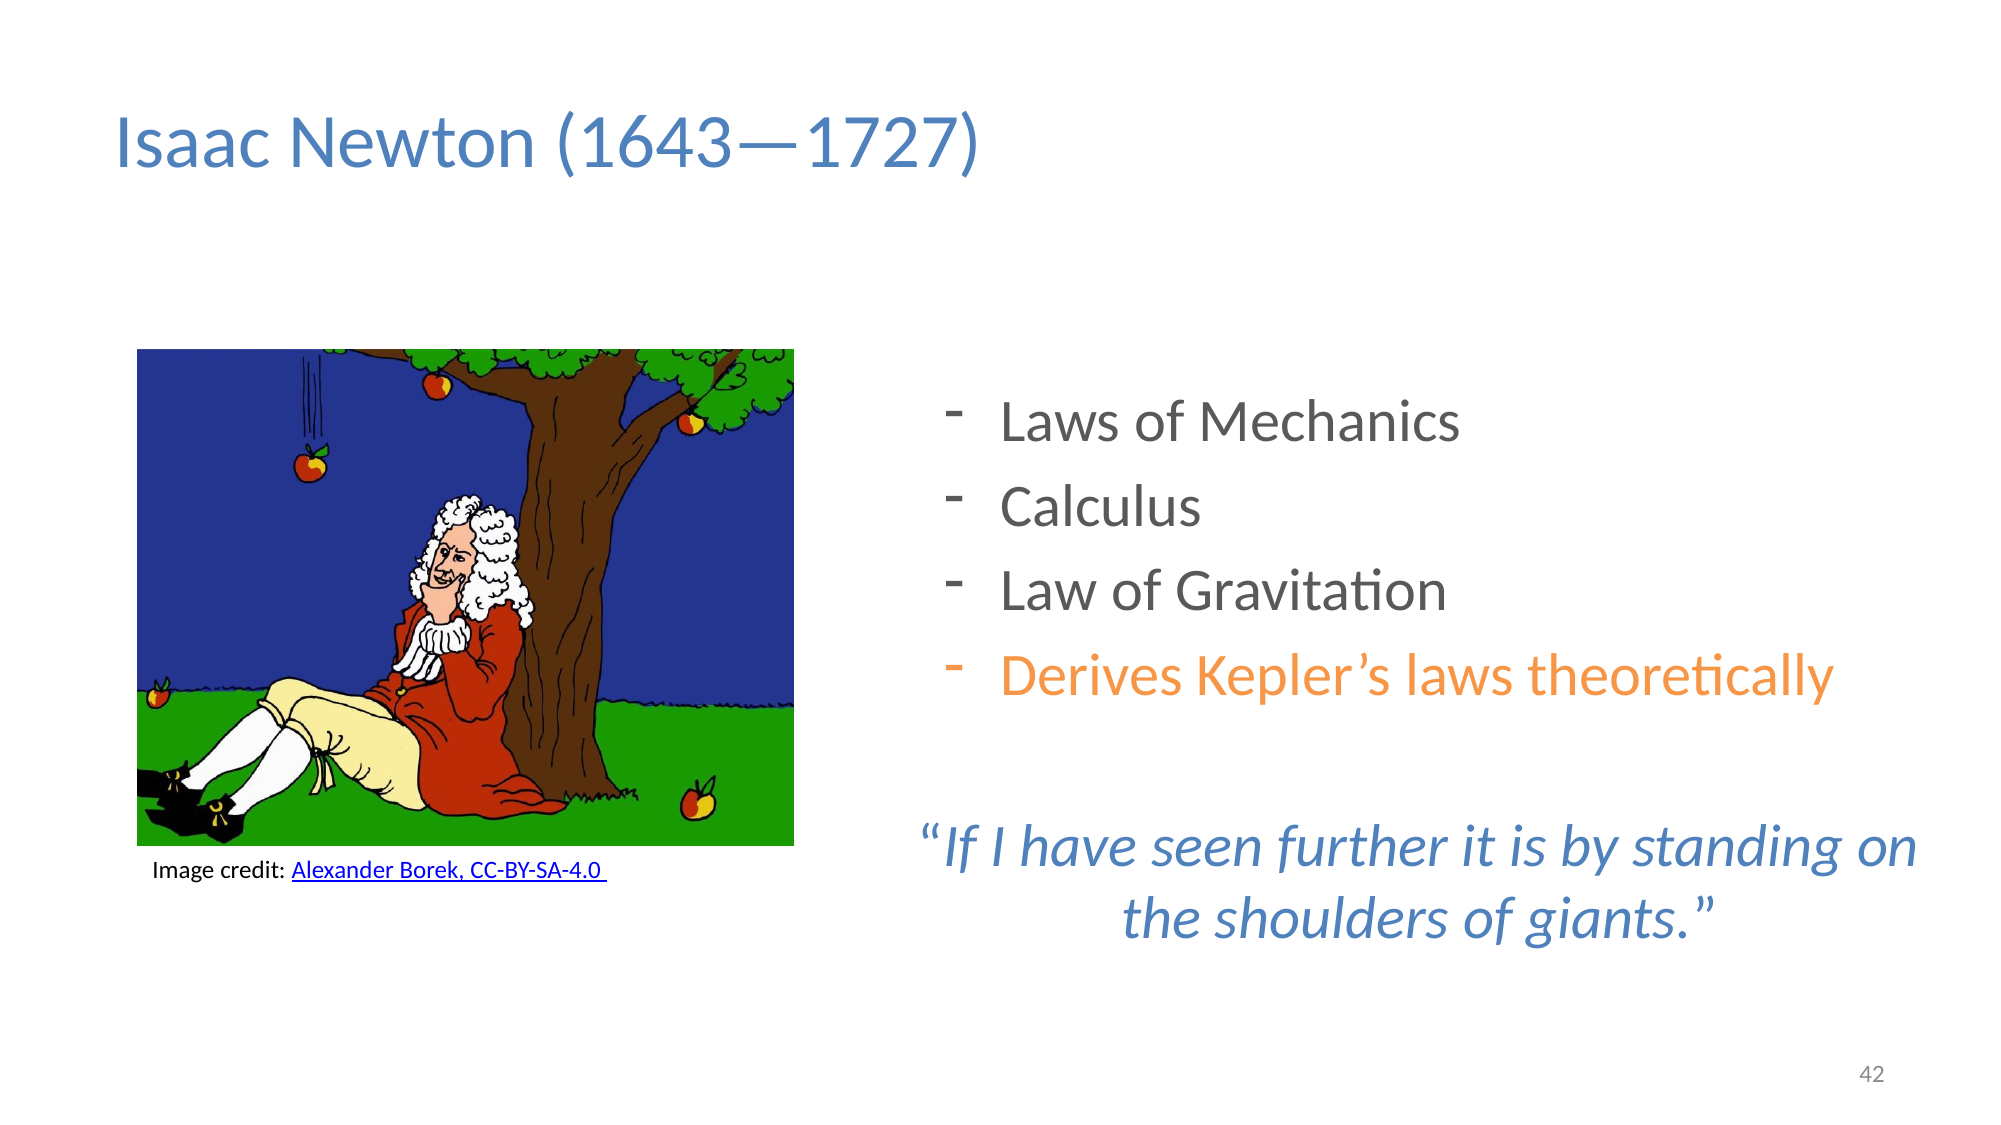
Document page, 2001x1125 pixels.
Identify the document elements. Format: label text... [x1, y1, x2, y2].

text_box Isaac Newton (1643—1727) [99, 42, 1900, 231]
slide_number 42 [1433, 1042, 1900, 1103]
text_box “If I have seen further it is by standing on the shoulders of giants.” [870, 798, 1969, 959]
text_box Image credit: Alexander Borek, CC-BY-SA-4.0 [137, 854, 670, 891]
list Laws of Mechanics Calculus Law of Gravitation Derives Kepler’s laws theoretically [929, 373, 1886, 740]
picture [137, 349, 795, 847]
